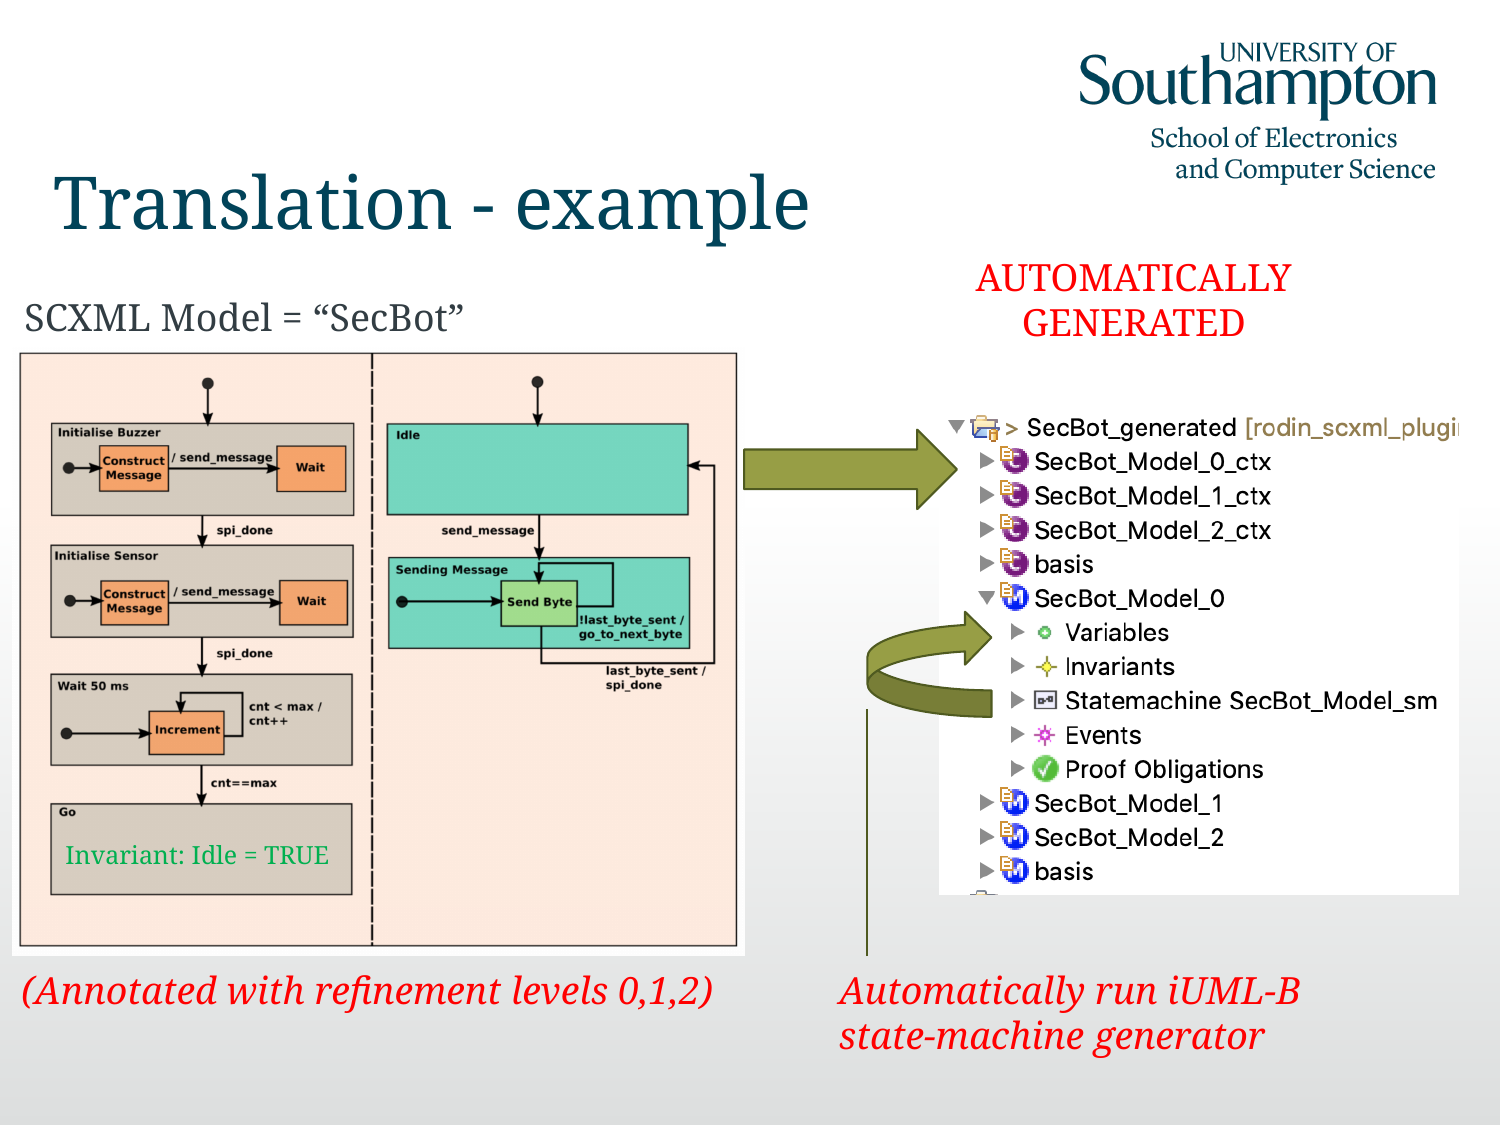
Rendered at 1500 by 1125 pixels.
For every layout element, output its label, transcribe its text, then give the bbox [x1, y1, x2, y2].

title Translation - example [52, 148, 1448, 256]
text_box SCXML Model = “SecBot” [9, 287, 481, 347]
text_box Automatically run iUML-B state-machine generator [824, 959, 1327, 1110]
picture [1080, 71, 1102, 101]
picture [1242, 42, 1251, 53]
text_box (Annotated with refinement levels 0,1,2) [6, 959, 729, 1020]
picture [939, 410, 1460, 895]
picture [11, 347, 745, 957]
picture [1080, 42, 1437, 148]
text_box AUTOMATICALLY GENERATED [960, 246, 1307, 352]
text_box [749, 429, 934, 510]
text_box [867, 627, 934, 714]
